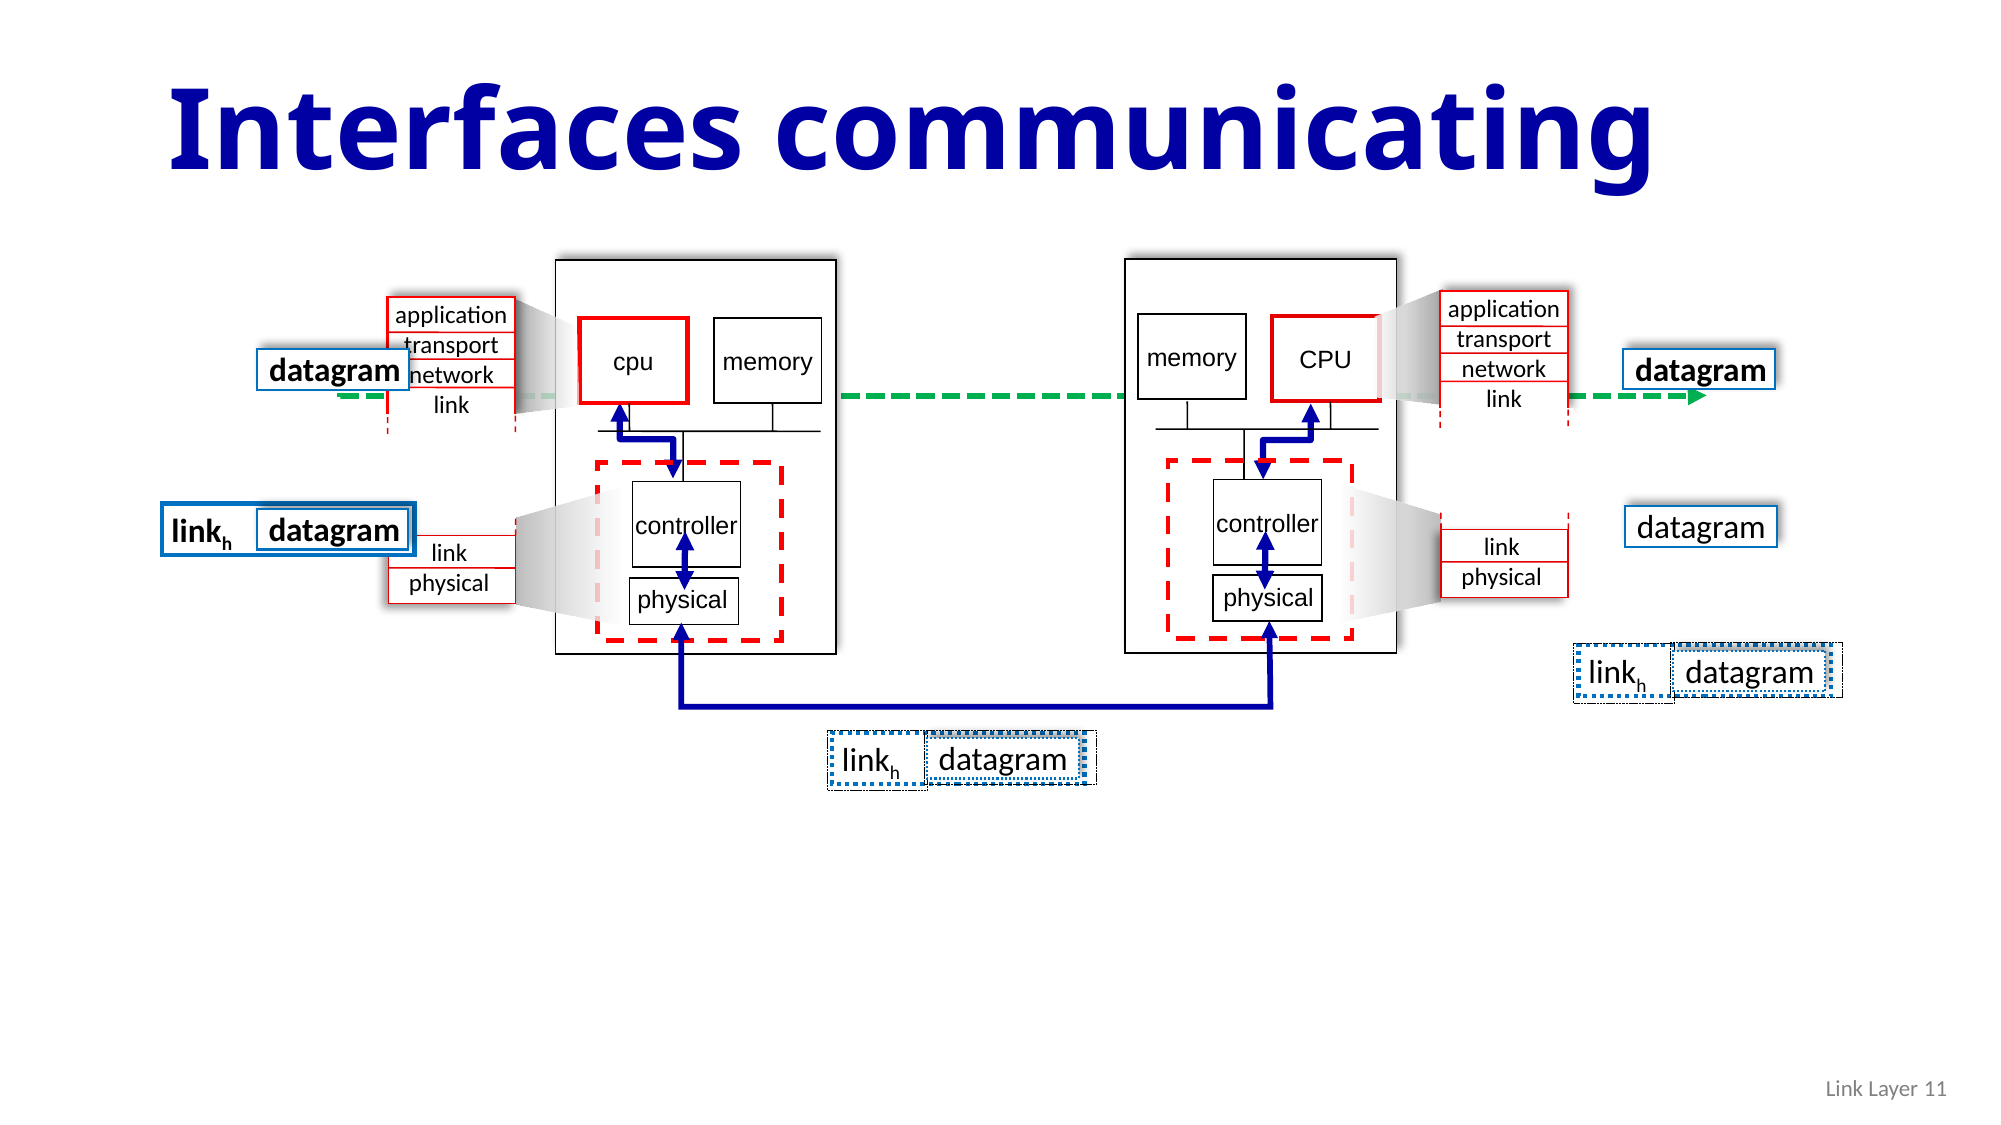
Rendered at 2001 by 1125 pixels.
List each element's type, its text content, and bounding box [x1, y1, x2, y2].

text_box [1573, 642, 1843, 699]
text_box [156, 501, 427, 557]
text_box [680, 621, 1023, 708]
slide_number Link Layer 11 [1512, 1056, 1963, 1117]
title Interfaces communicating [153, 59, 1023, 207]
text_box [555, 260, 836, 655]
text_box [1024, 621, 1272, 708]
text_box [1125, 259, 1397, 654]
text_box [377, 291, 625, 626]
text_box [1337, 285, 1577, 623]
title Interfaces communicating [1024, 59, 1879, 207]
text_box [1620, 340, 1793, 397]
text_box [254, 341, 427, 397]
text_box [1622, 498, 1795, 554]
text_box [826, 730, 1097, 786]
